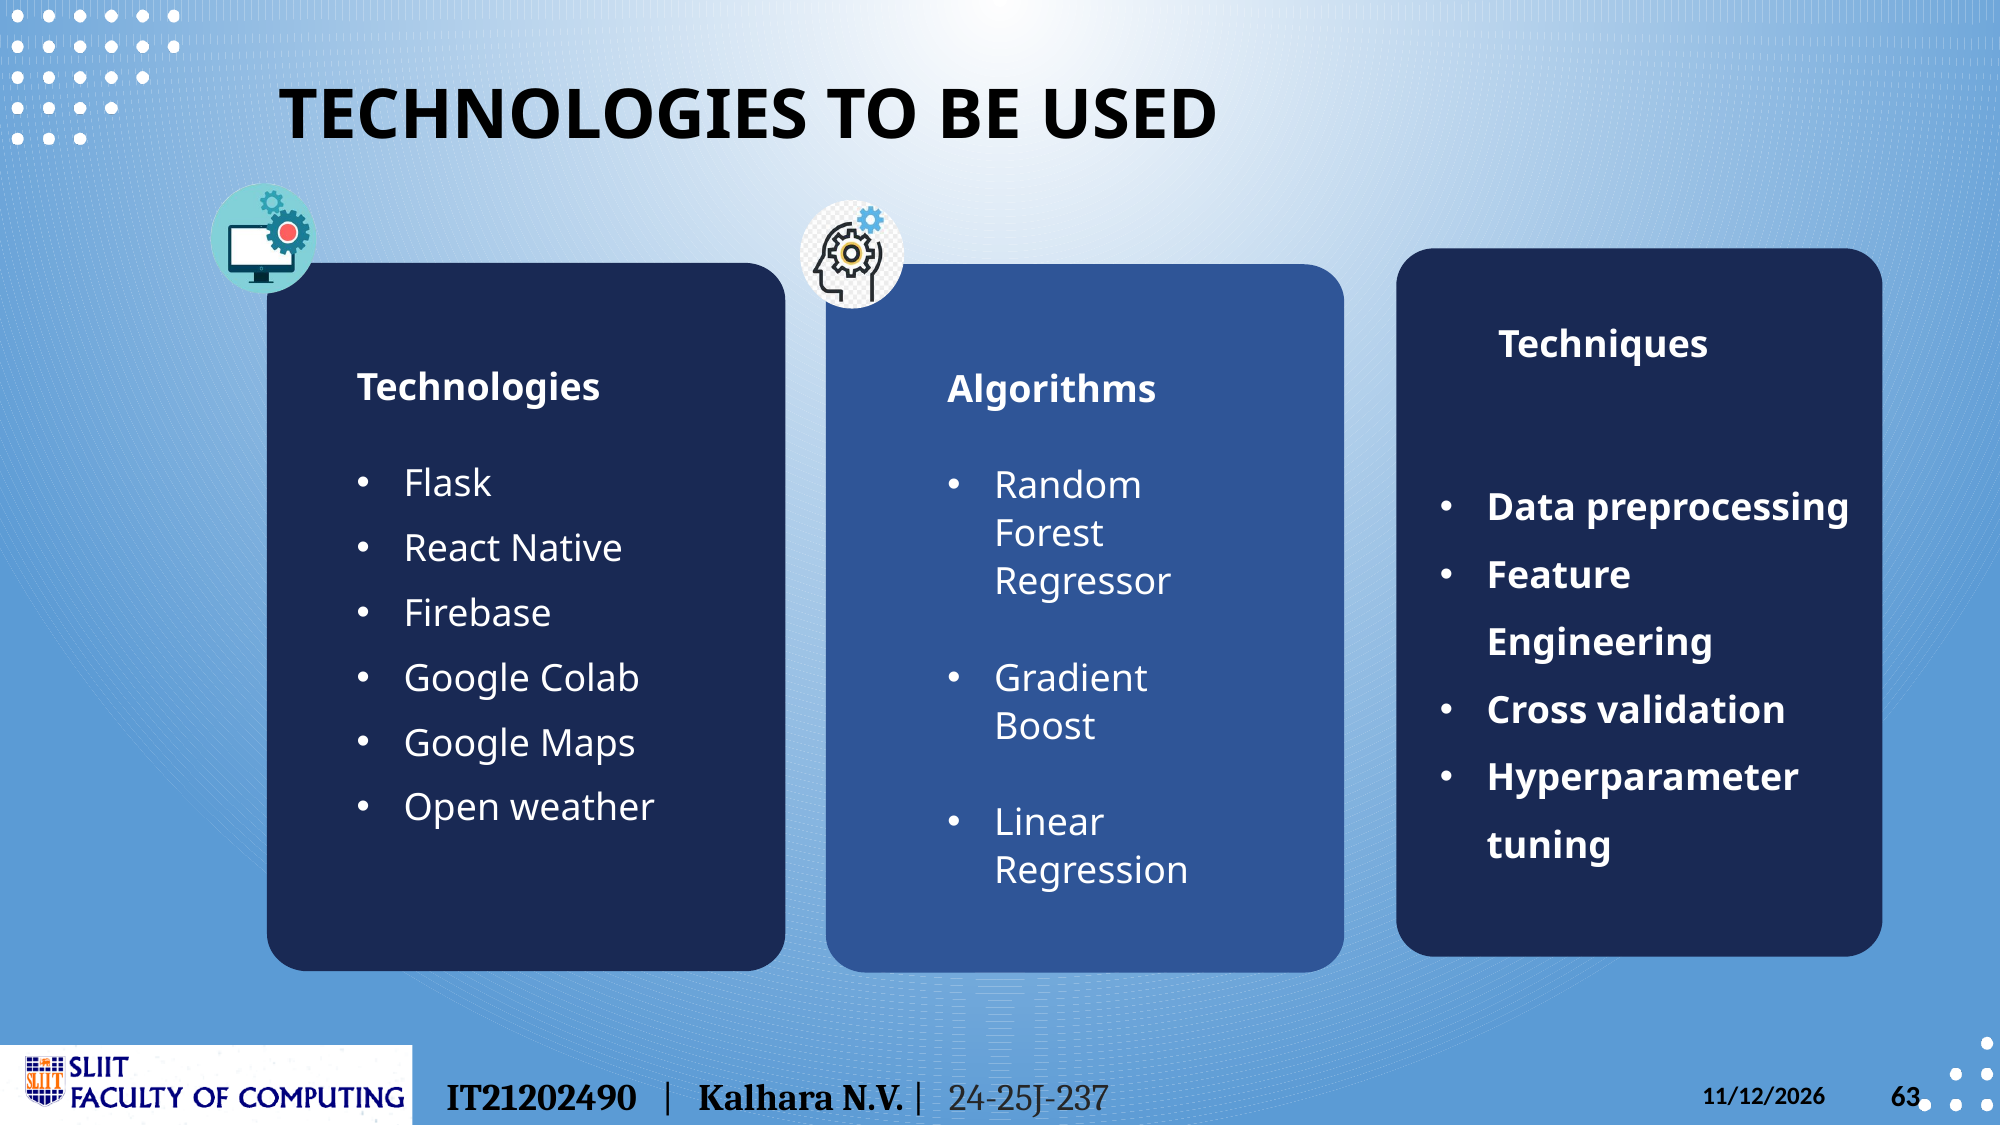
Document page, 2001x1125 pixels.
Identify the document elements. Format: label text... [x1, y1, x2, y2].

text_box Algorithms Random Forest Regressor Gradient Boost Linear Regression [857, 354, 1251, 899]
text_box [210, 183, 317, 294]
text_box Techniques Data preprocessing Feature Engineering Cross validation Hyperparameter tuning [1349, 264, 1881, 922]
text_box [0, 0, 180, 145]
text_box [1396, 275, 1883, 957]
text_box [266, 262, 786, 972]
text_box [1403, 248, 1876, 264]
picture [0, 1045, 413, 1125]
text_box [825, 264, 1345, 973]
text_box Technologies Flask React Native Firebase Google Colab Google Maps Open weather [266, 352, 713, 901]
text_box [1887, 1036, 2000, 1125]
text_box Technologies to be used [263, 62, 1964, 286]
text_box IT21202490 | Kalhara N.V. | 24-25J-237 [431, 1064, 1551, 1125]
text_box [799, 200, 905, 309]
